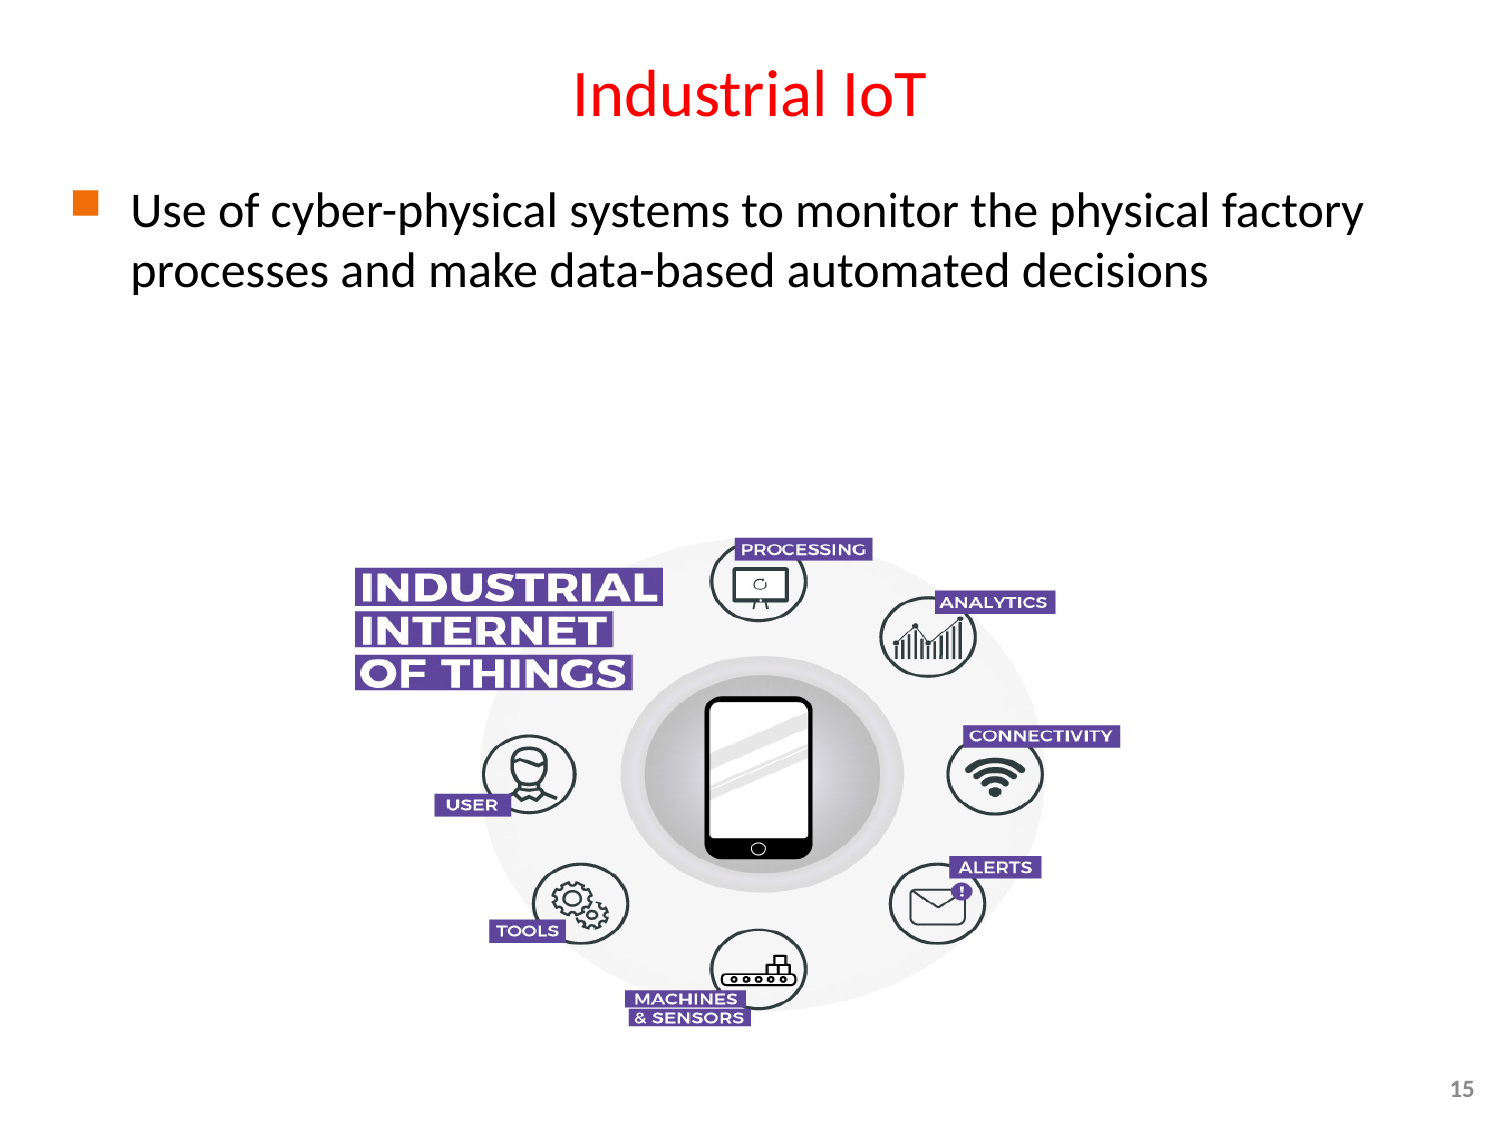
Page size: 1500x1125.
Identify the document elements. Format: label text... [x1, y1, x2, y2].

title Industrial IoT [59, 31, 1441, 149]
list Use of cyber-physical systems to monitor the physical factory processes and make data-based automated decisions [59, 169, 1435, 445]
picture [265, 503, 1204, 1059]
